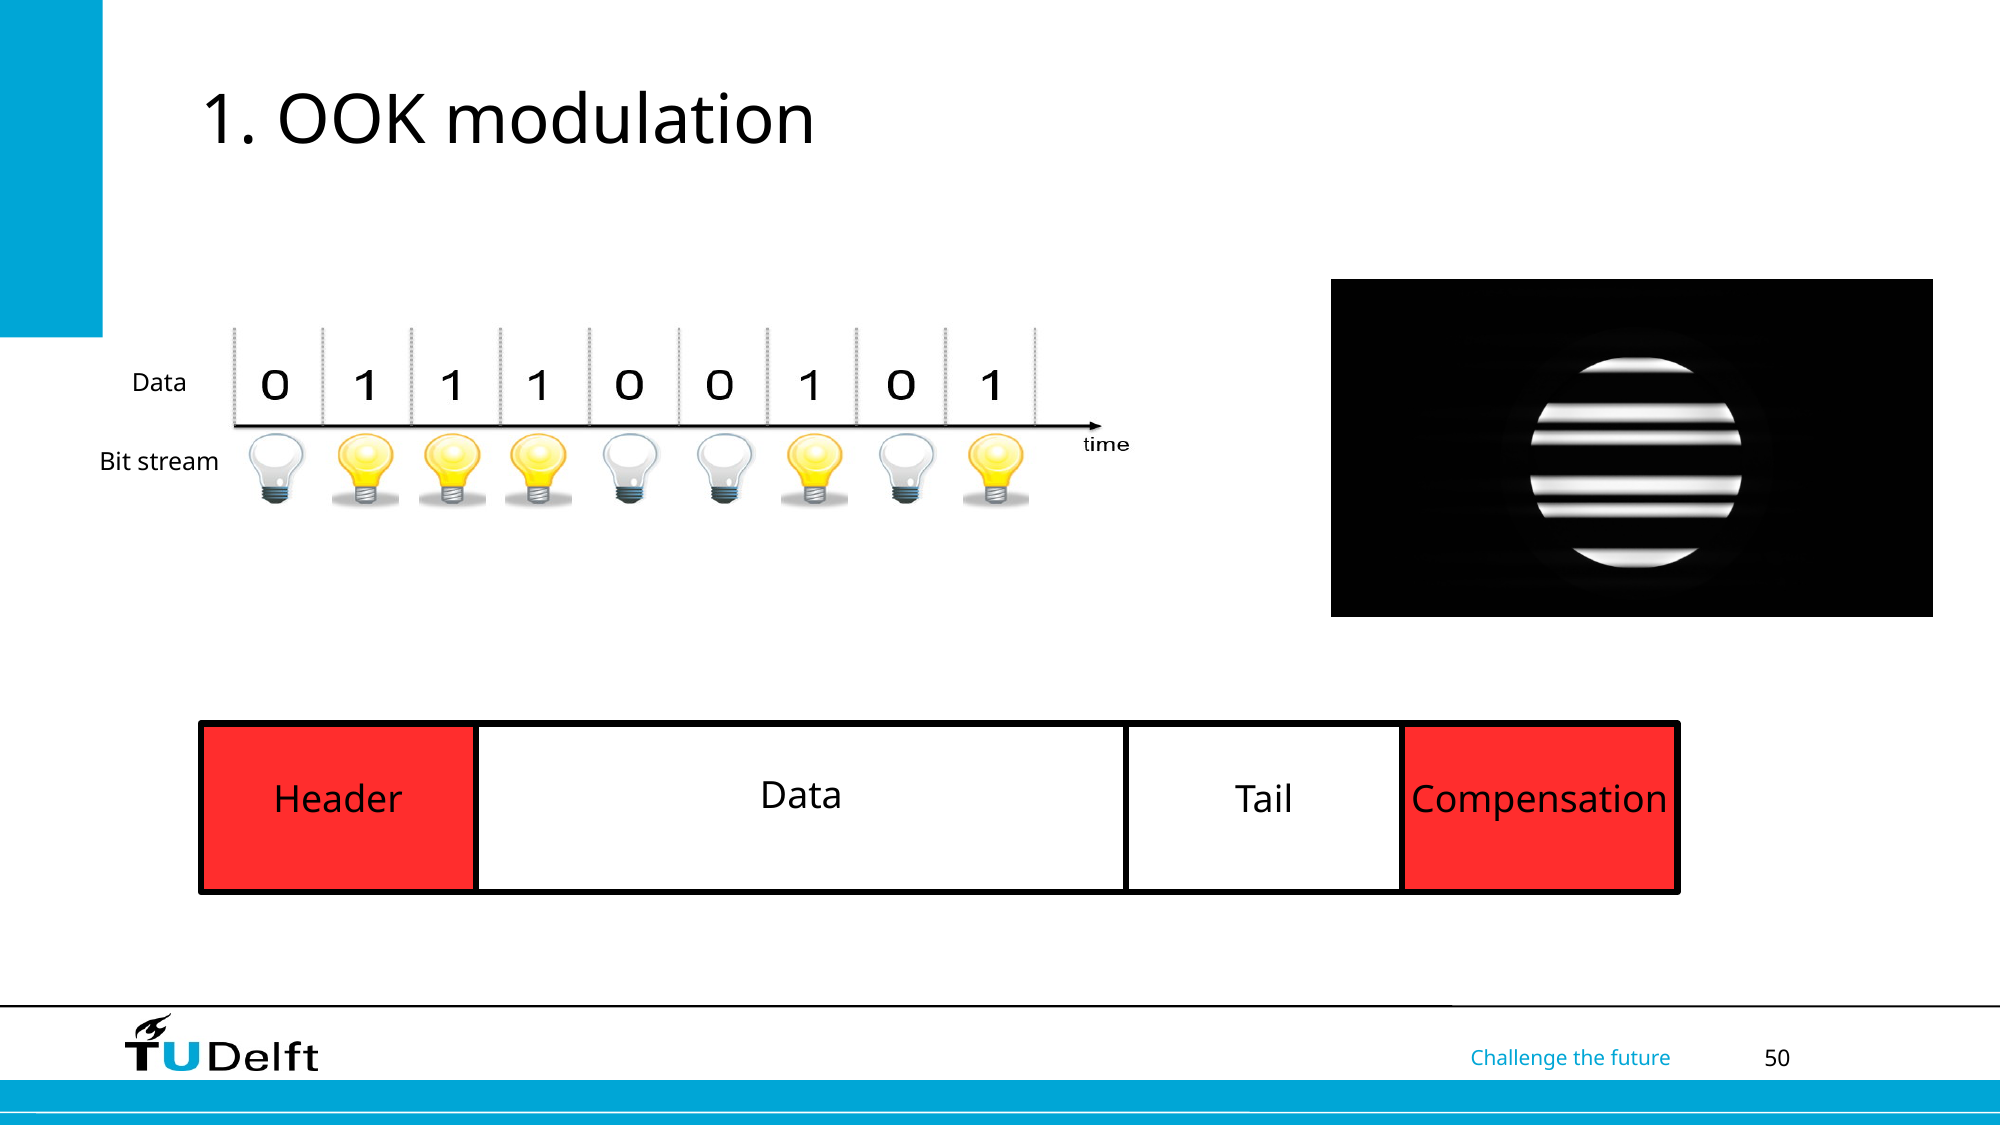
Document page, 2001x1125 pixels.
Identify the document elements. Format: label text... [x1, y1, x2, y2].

picture [219, 322, 1138, 515]
text_box Bit stream [84, 437, 209, 483]
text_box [200, 723, 1678, 893]
title 1. OOK modulation [200, 75, 1767, 280]
picture [125, 1013, 318, 1071]
text_box Data [117, 358, 202, 404]
picture [1331, 278, 1933, 618]
